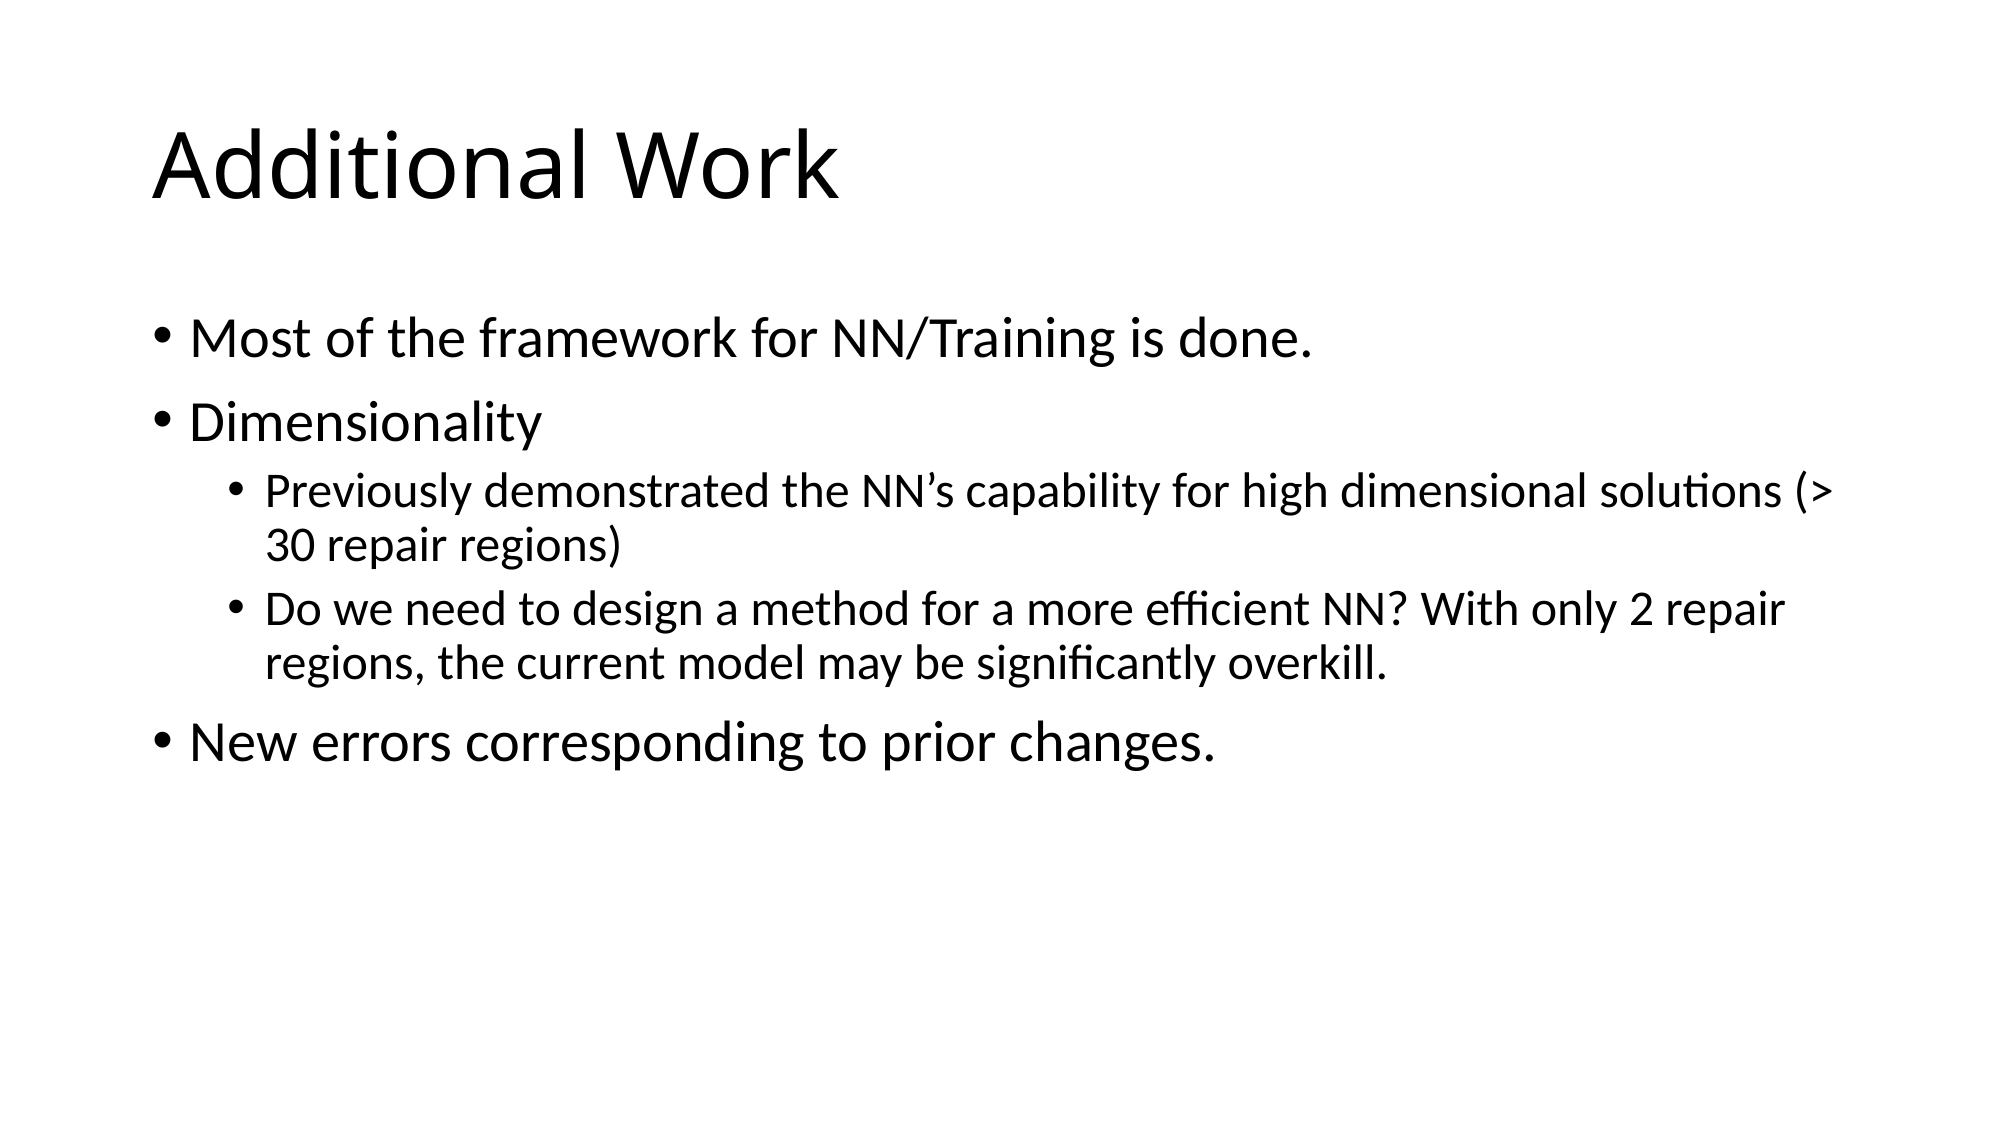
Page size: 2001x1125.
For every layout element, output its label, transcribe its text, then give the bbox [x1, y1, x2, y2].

title Additional Work [137, 59, 1863, 278]
list Most of the framework for NN/Training is done. Dimensionality Previously demonstrated the NN’s capability for high dimensional solutions (> 30 repair regions) Do we need to design a method for a more efficient NN? With only 2 repair regions, the current model may be significantly overkill. New errors corresponding to prior changes. [137, 299, 1863, 1014]
